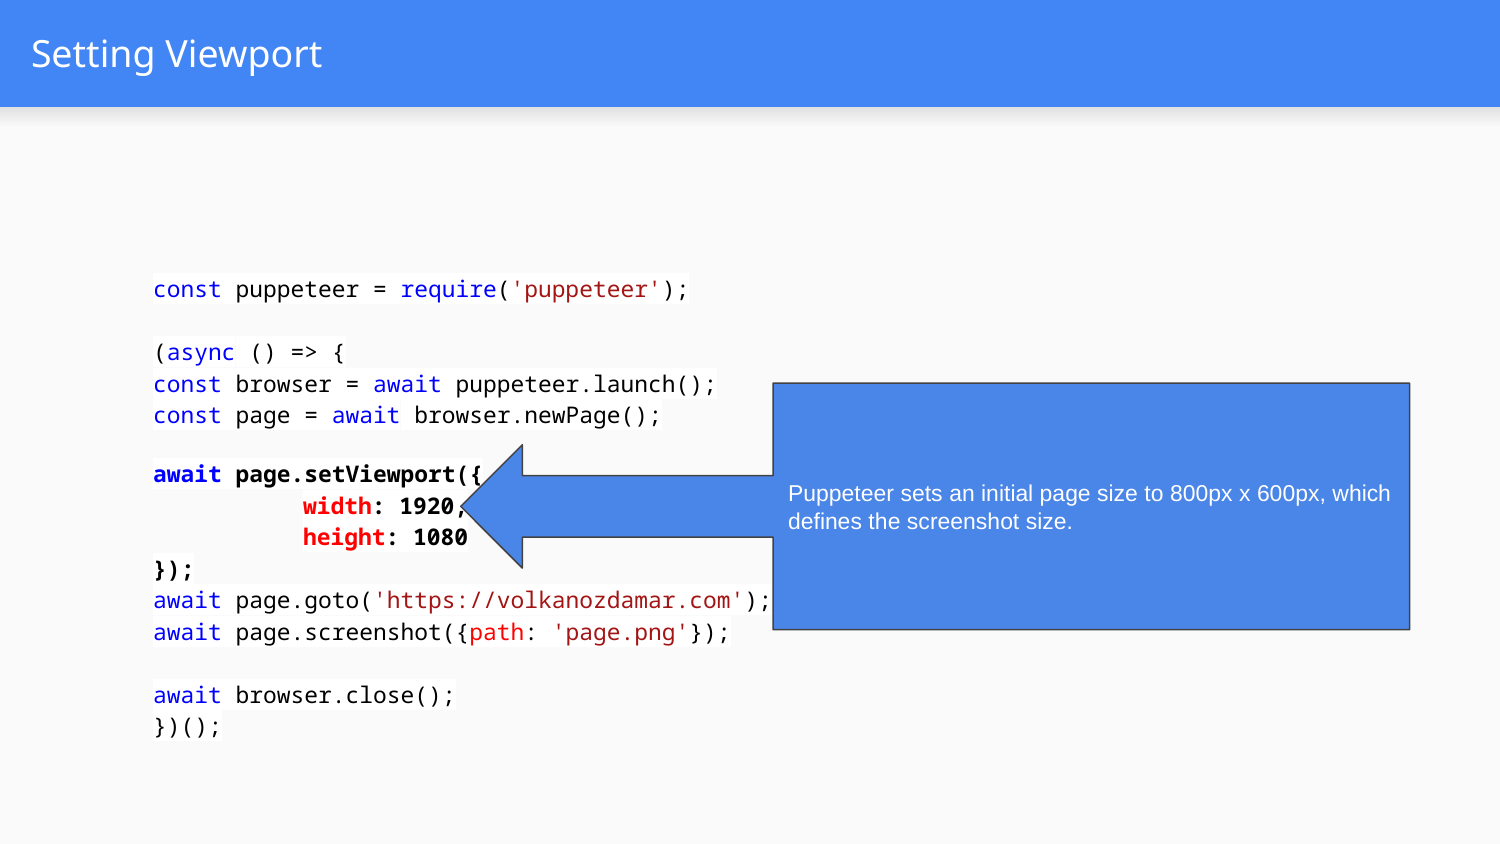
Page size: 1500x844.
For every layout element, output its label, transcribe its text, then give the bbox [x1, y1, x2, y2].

text_box Puppeteer sets an initial page size to 800px x 600px, which defines the screenshot size. [460, 383, 1410, 630]
text_box const puppeteer = require('puppeteer'); (async () => { const browser = await puppeteer.launch(); const page = await browser.newPage(); await page.setViewport({ width: 1920, height: 1080 }); await page.goto('https://volkanozdamar.com'); await page.screenshot({path: 'page.png'}); await browser.close(); })(); [138, 255, 934, 694]
title Setting Viewport [16, 2, 1464, 102]
